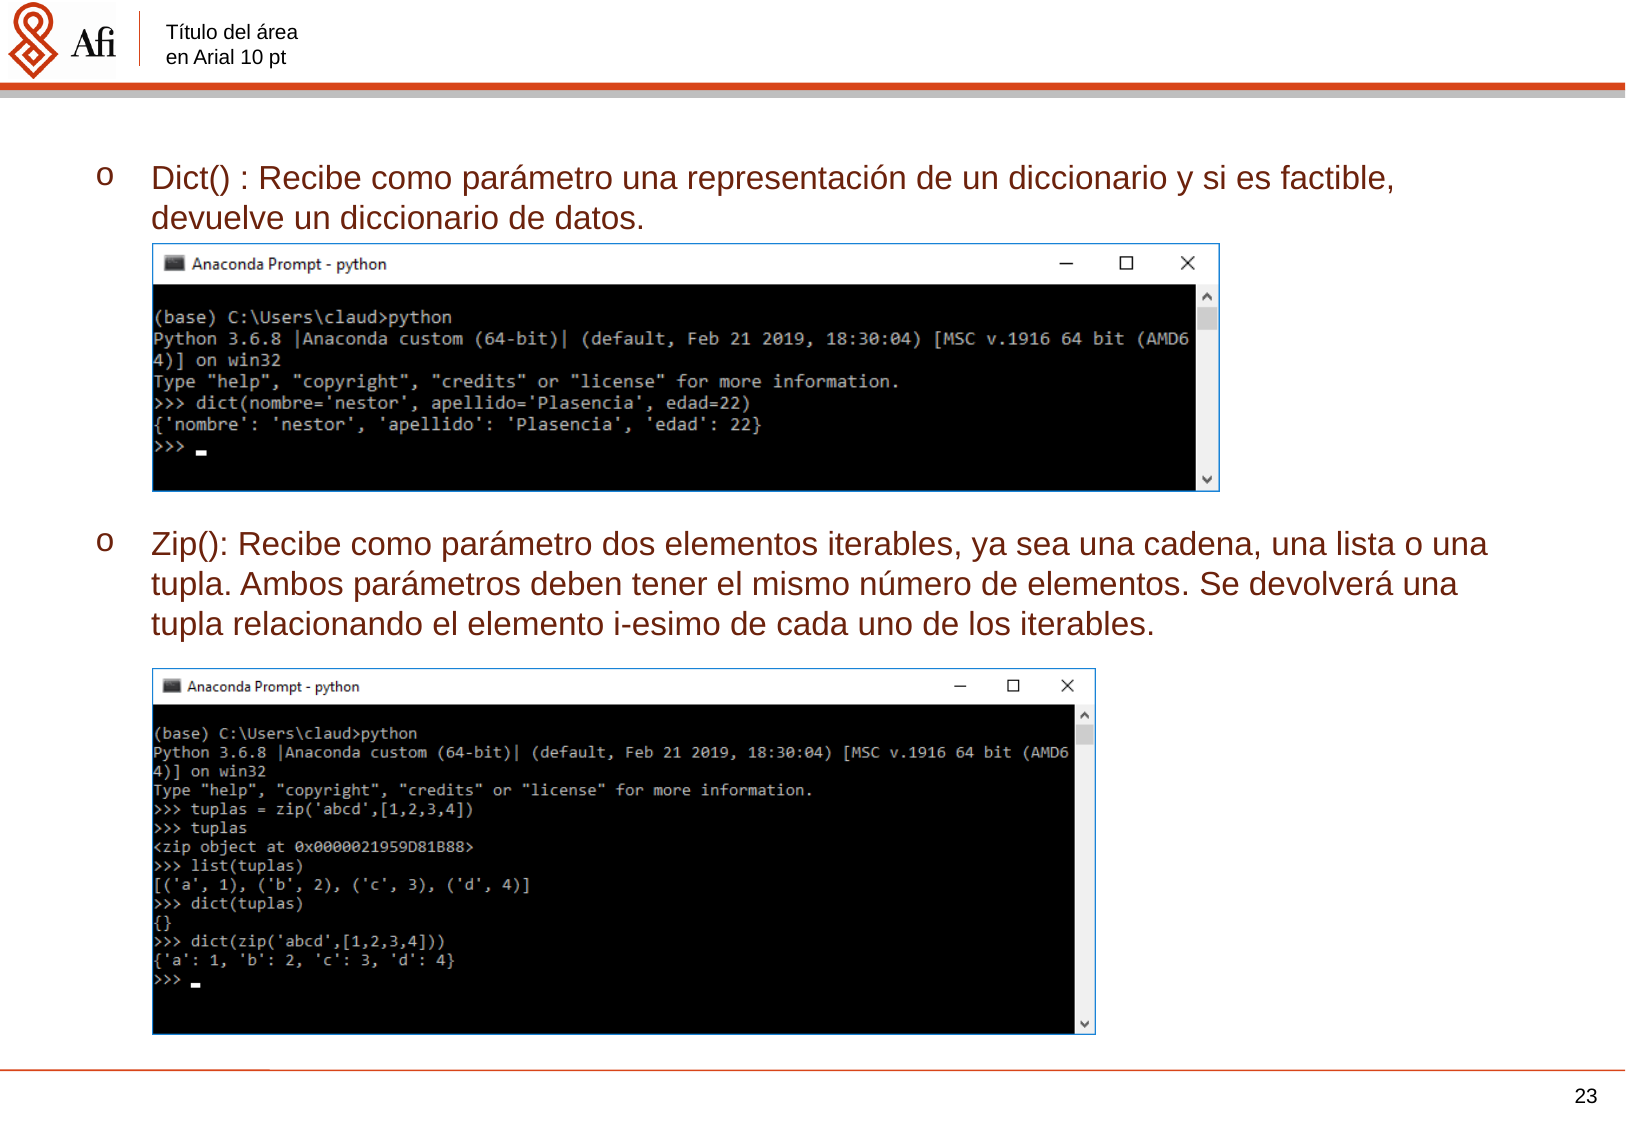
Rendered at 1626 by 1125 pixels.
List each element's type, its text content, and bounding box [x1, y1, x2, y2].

picture [151, 667, 1097, 1036]
picture [8, 2, 116, 79]
picture [151, 243, 1220, 492]
slide_number 23 [1438, 1074, 1613, 1125]
list Dict() : Recibe como parámetro una representación de un diccionario y si es factible, devuelve un diccionario de datos. Zip(): Recibe como parámetro dos elementos iterables, ya sea una cadena, una lista o una tupla. Ambos parámetros deben tener el mismo número de elementos. Se devolverá una tupla relacionando el elemento i-esimo de cada uno de los iterables. [80, 149, 1545, 1059]
